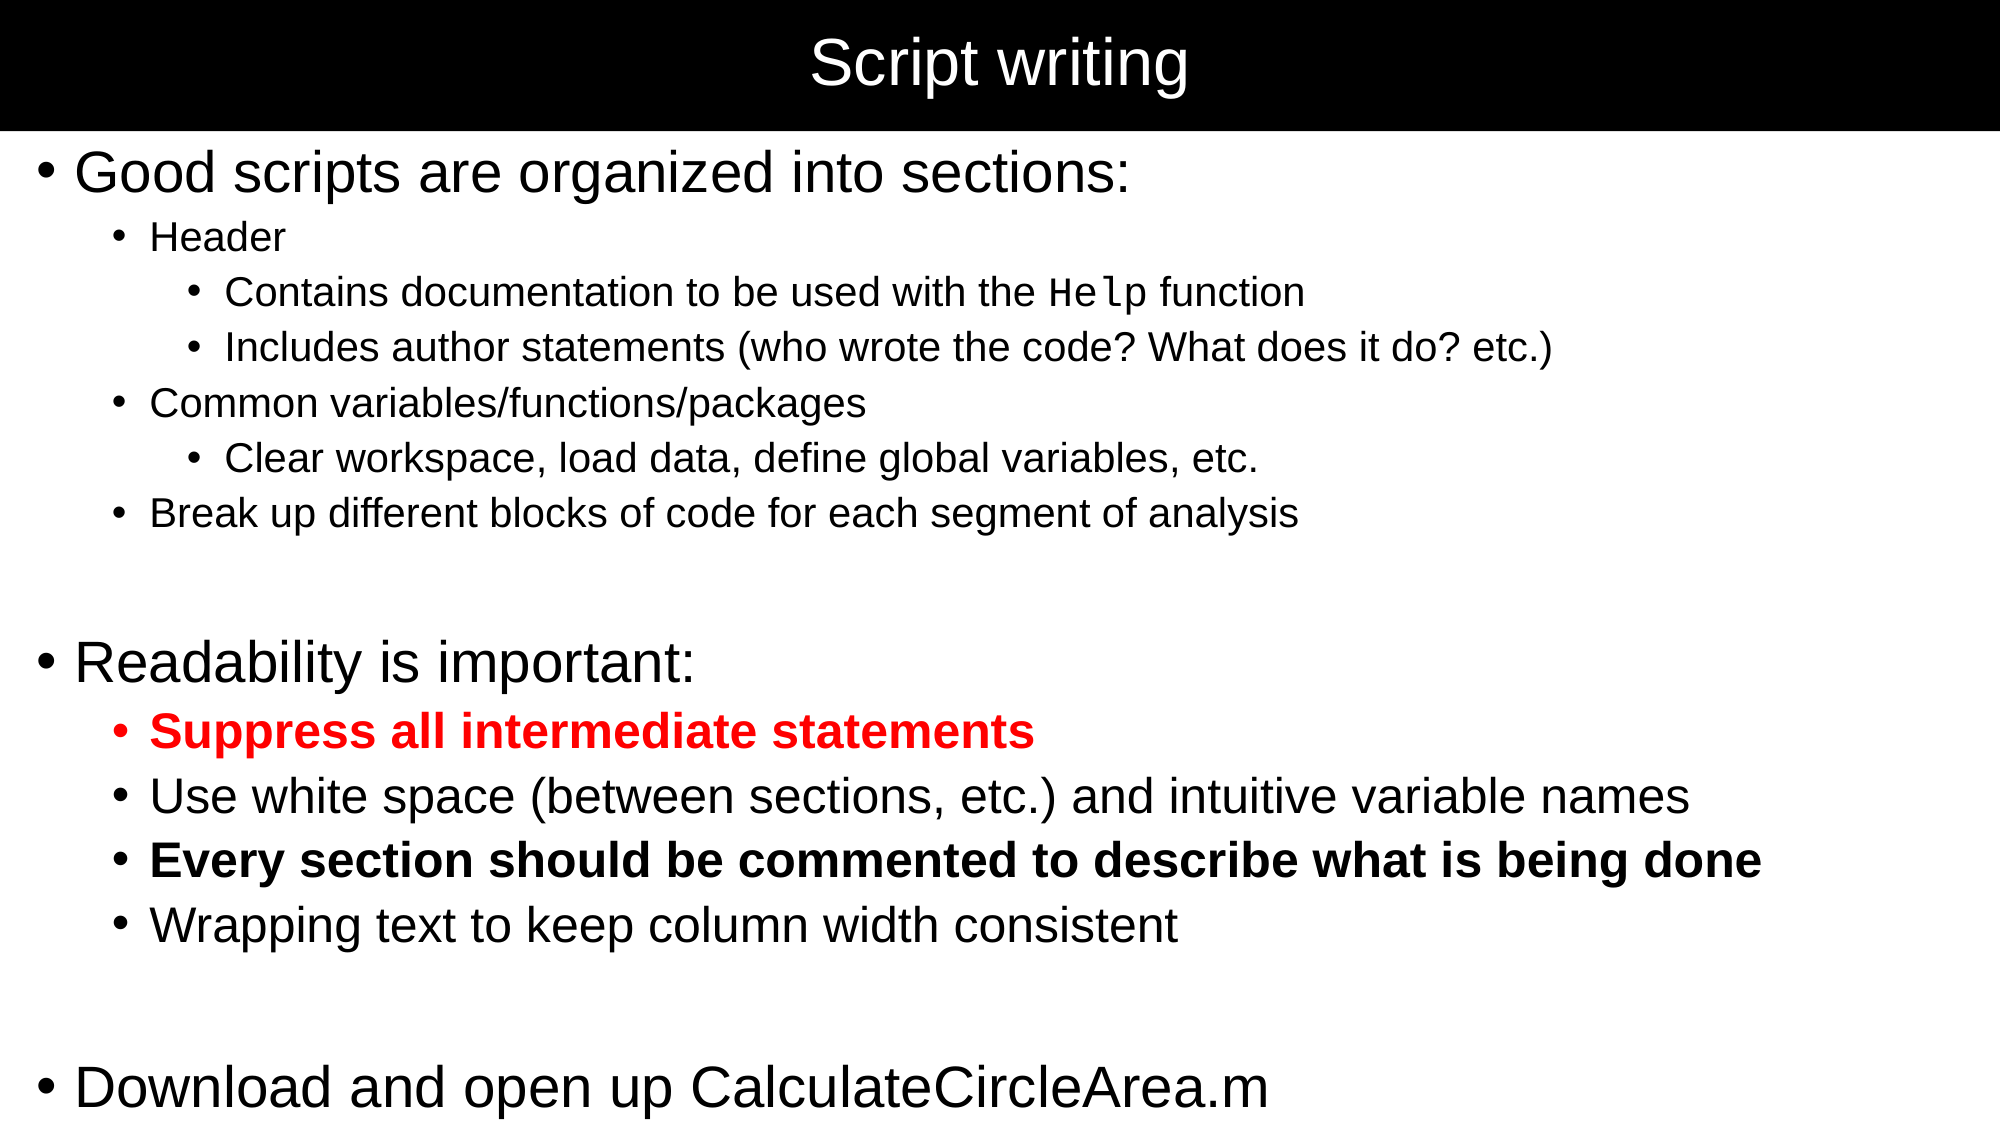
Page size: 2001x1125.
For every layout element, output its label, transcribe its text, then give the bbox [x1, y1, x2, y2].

list Good scripts are organized into sections: Header Contains documentation to be used with the Help function Includes author statements (who wrote the code? What does it do? etc.) Common variables/functions/packages Clear workspace, load data, define global variables, etc. Break up different blocks of code for each segment of analysis Readability is important: Suppress all intermediate statements Use white space (between sections, etc.) and intuitive variable names Every section should be commented to describe what is being done Wrapping text to keep column width consistent Download and open up CalculateCircleArea.m [21, 118, 2000, 1125]
title Script writing [0, 0, 2000, 132]
